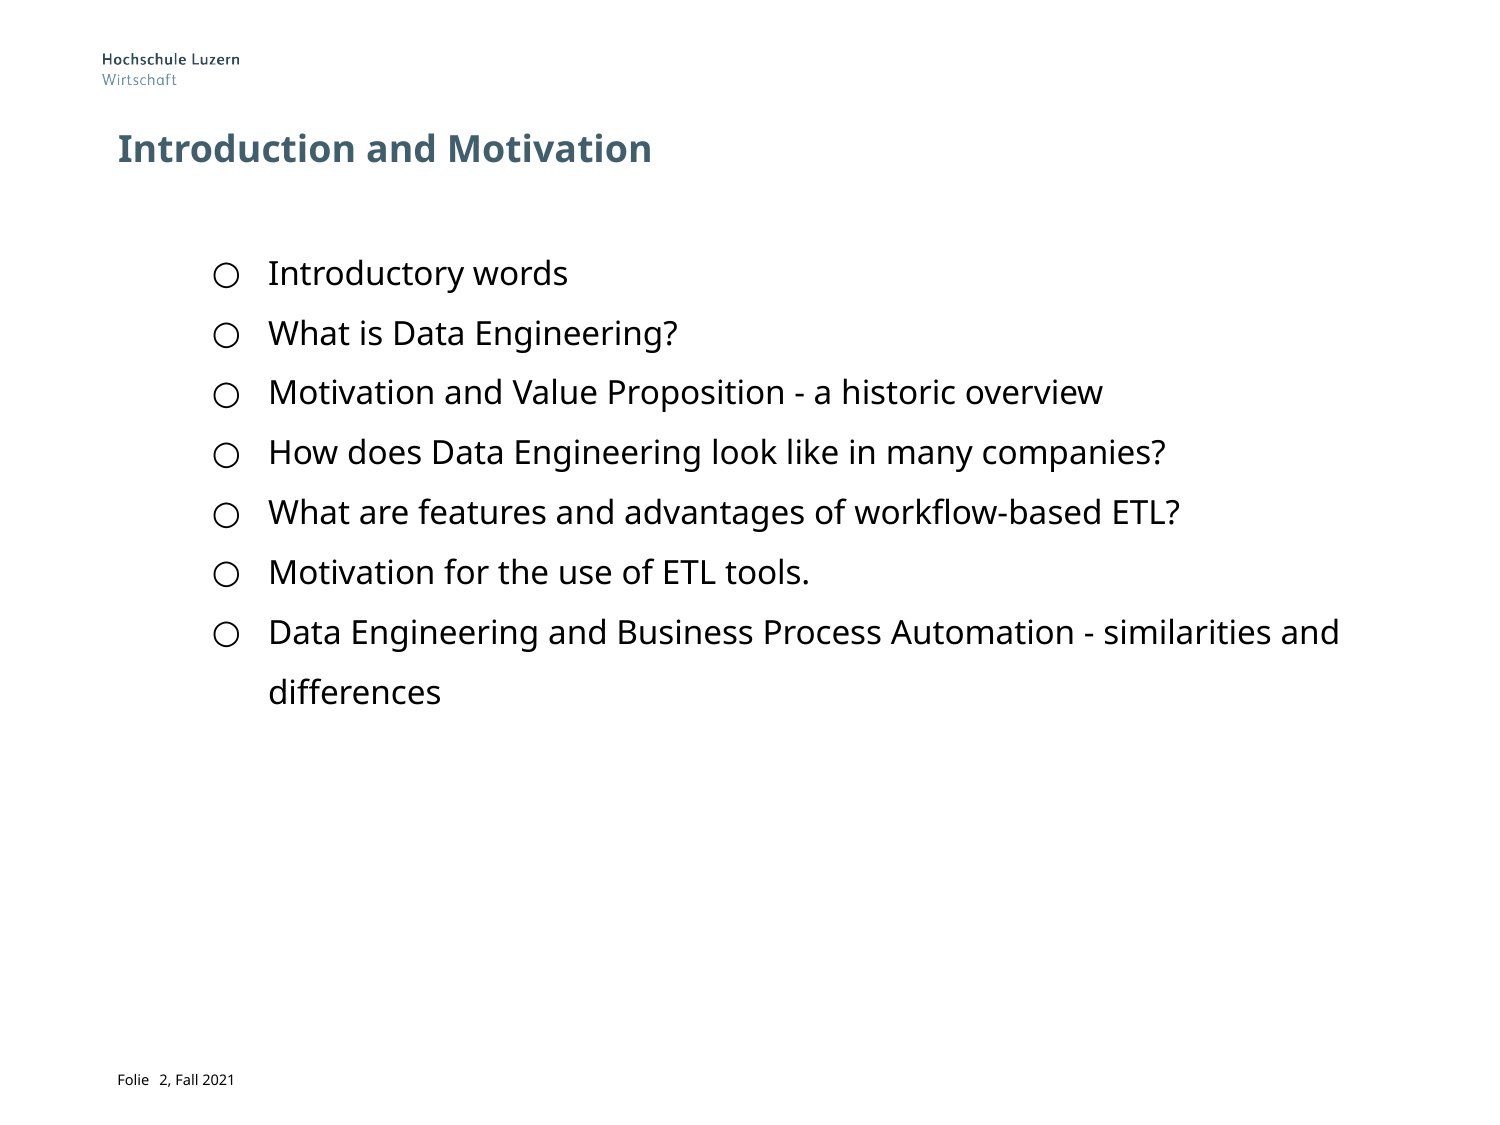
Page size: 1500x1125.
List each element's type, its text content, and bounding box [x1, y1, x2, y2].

list Introductory words What is Data Engineering? Motivation and Value Proposition - a historic overview How does Data Engineering look like in many companies? What are features and advantages of workflow-based ETL? Motivation for the use of ETL tools. Data Engineering and Business Process Automation - similarities and differences [106, 220, 1447, 891]
slide_number ‹#›, Fall 2021 [147, 1058, 1478, 1125]
picture [102, 53, 239, 85]
title Introduction and Motivation [106, 113, 1447, 194]
